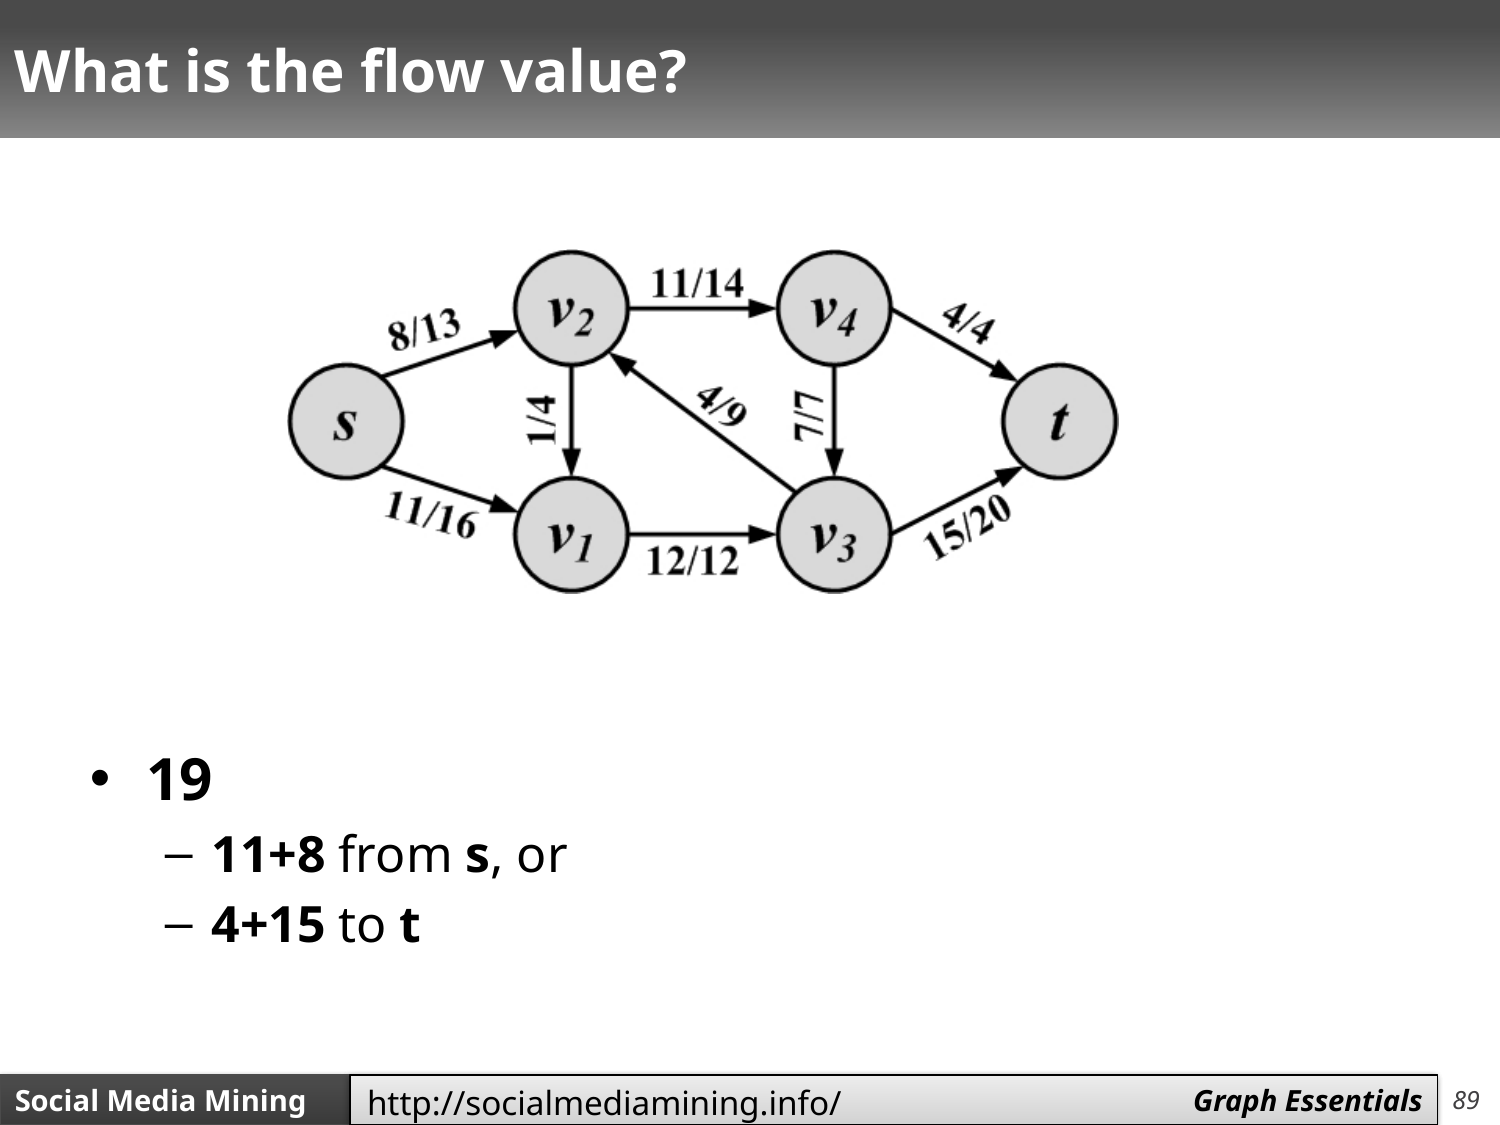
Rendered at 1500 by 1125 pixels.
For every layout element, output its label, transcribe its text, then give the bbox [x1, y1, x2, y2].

picture [287, 249, 1119, 594]
title What is the flow value? [0, 0, 1500, 138]
list 19 11+8 from s, or 4+15 to t [75, 174, 1425, 1048]
